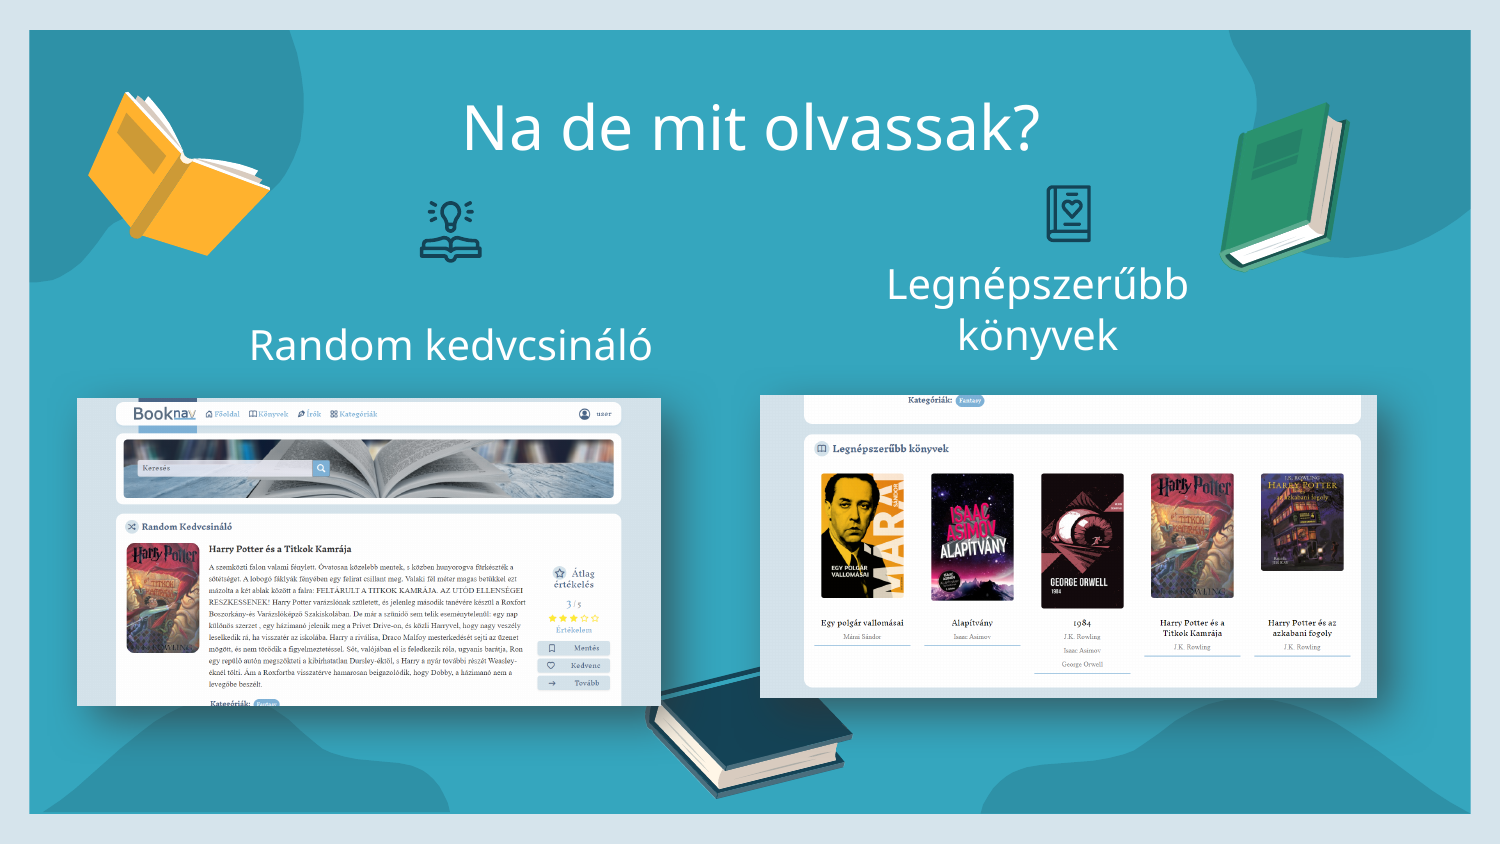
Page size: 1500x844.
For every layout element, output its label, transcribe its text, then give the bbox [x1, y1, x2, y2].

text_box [419, 200, 482, 264]
title Na de mit olvassak? [118, 72, 1385, 167]
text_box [1046, 185, 1091, 243]
subtitle Legnépszerűbb könyvek [814, 281, 1261, 374]
picture [77, 398, 661, 706]
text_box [1188, 120, 1379, 259]
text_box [638, 653, 855, 813]
subtitle Random kedvcsináló [228, 292, 674, 385]
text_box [98, 79, 246, 262]
picture [760, 395, 1377, 699]
